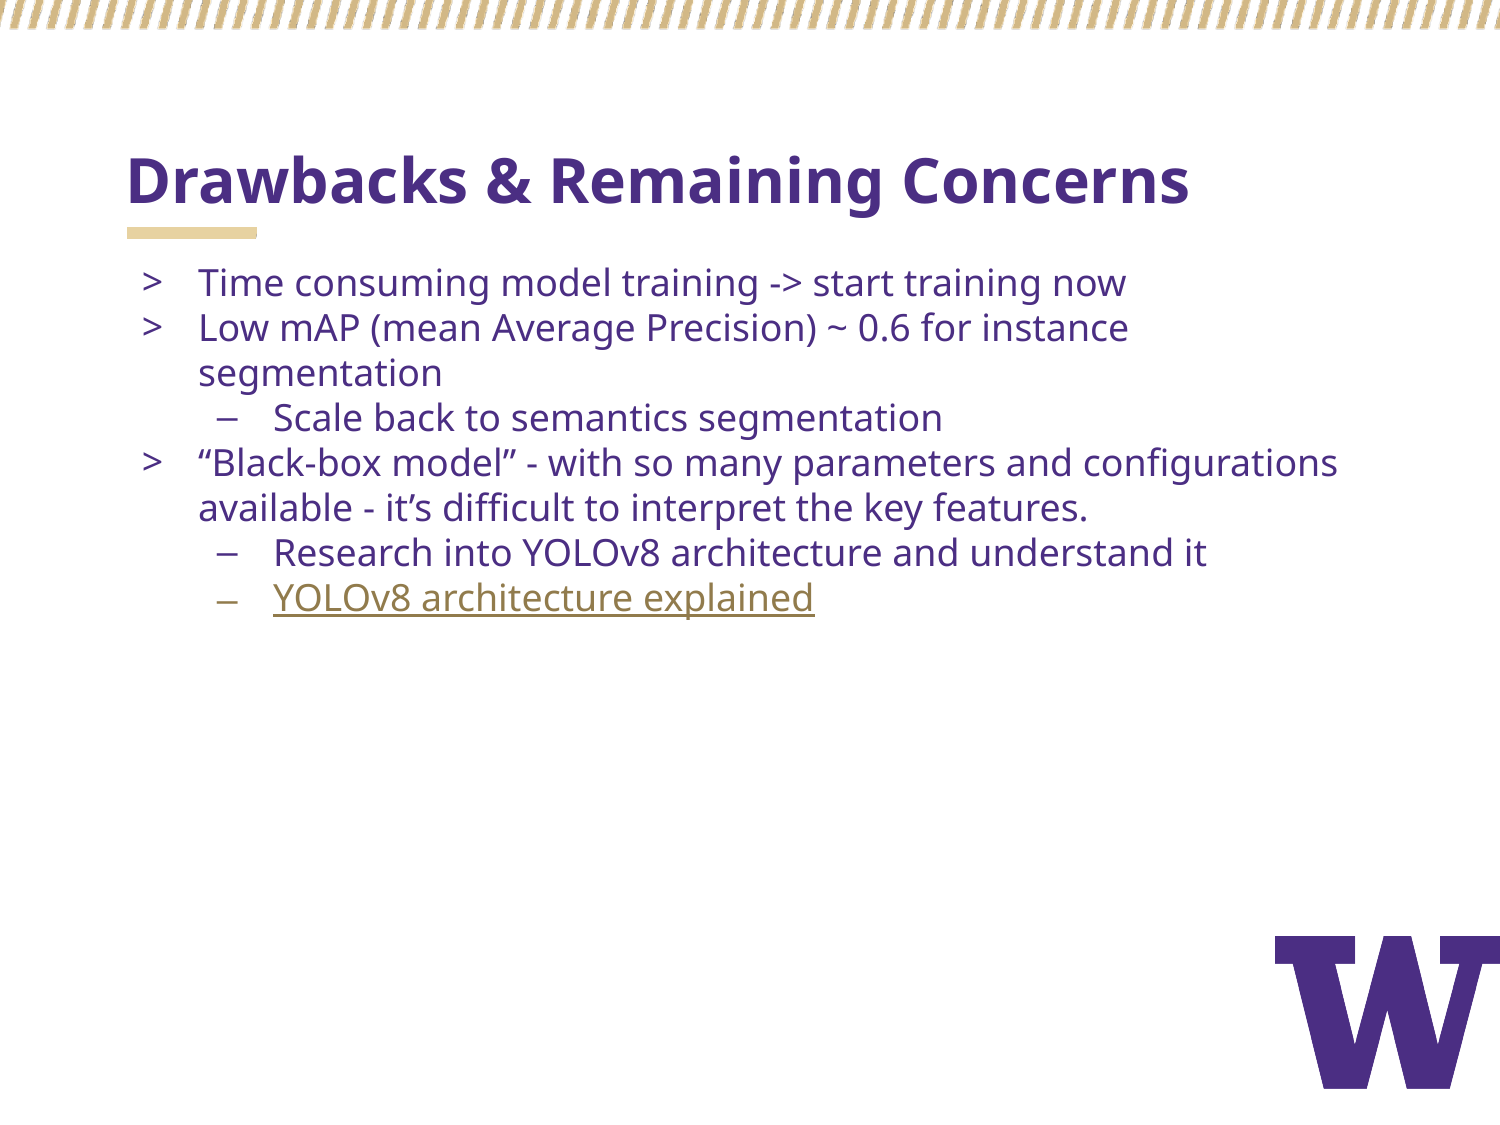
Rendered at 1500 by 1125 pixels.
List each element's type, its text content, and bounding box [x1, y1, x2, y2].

picture [0, 0, 1500, 33]
title Drawbacks & Remaining Concerns [110, 59, 1453, 224]
picture [127, 227, 257, 239]
picture [1275, 936, 1500, 1089]
list Time consuming model training -> start training now Low mAP (mean Average Precision) ~ 0.6 for instance segmentation Scale back to semantics segmentation “Black-box model” - with so many parameters and configurations available - it’s difficult to interpret the key features. Research into YOLOv8 architecture and understand it YOLOv8 architecture explained [108, 251, 1364, 893]
